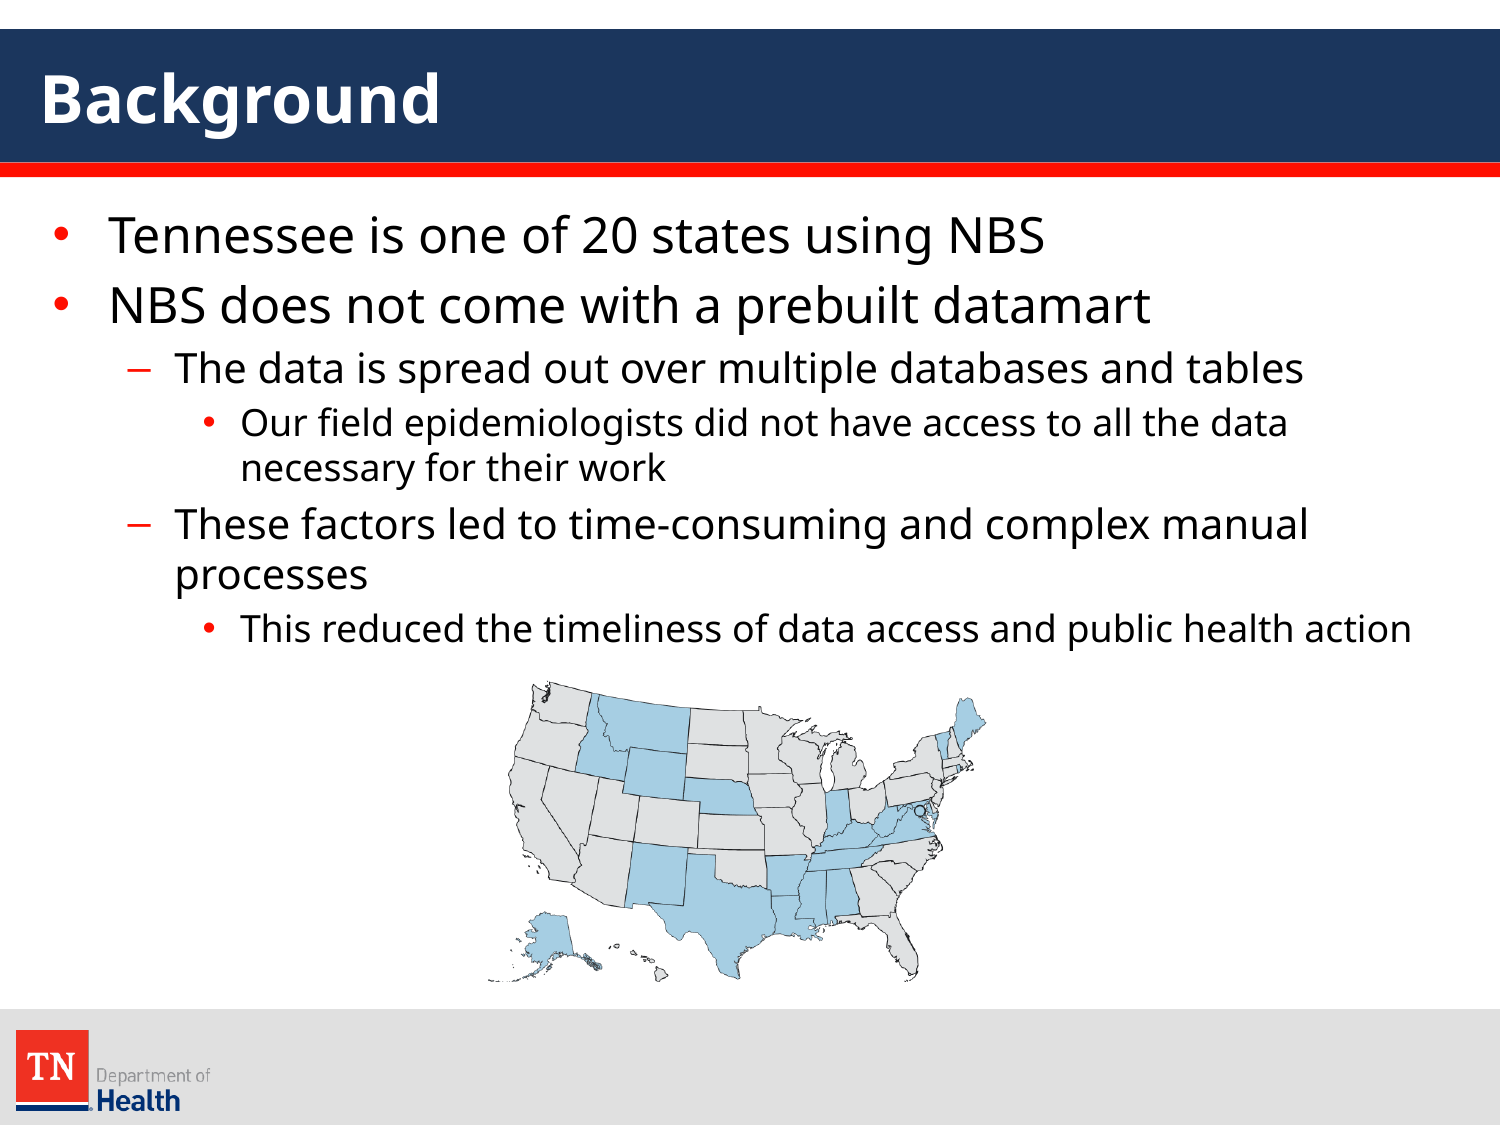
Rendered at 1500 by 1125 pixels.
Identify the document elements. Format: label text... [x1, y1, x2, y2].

picture [438, 649, 999, 982]
list Tennessee is one of 20 states using NBS NBS does not come with a prebuilt datamart The data is spread out over multiple databases and tables Our field epidemiologists did not have access to all the data necessary for their work These factors led to time-consuming and complex manual processes This reduced the timeliness of data access and public health action [37, 195, 1475, 1010]
title Background [24, 29, 1475, 165]
